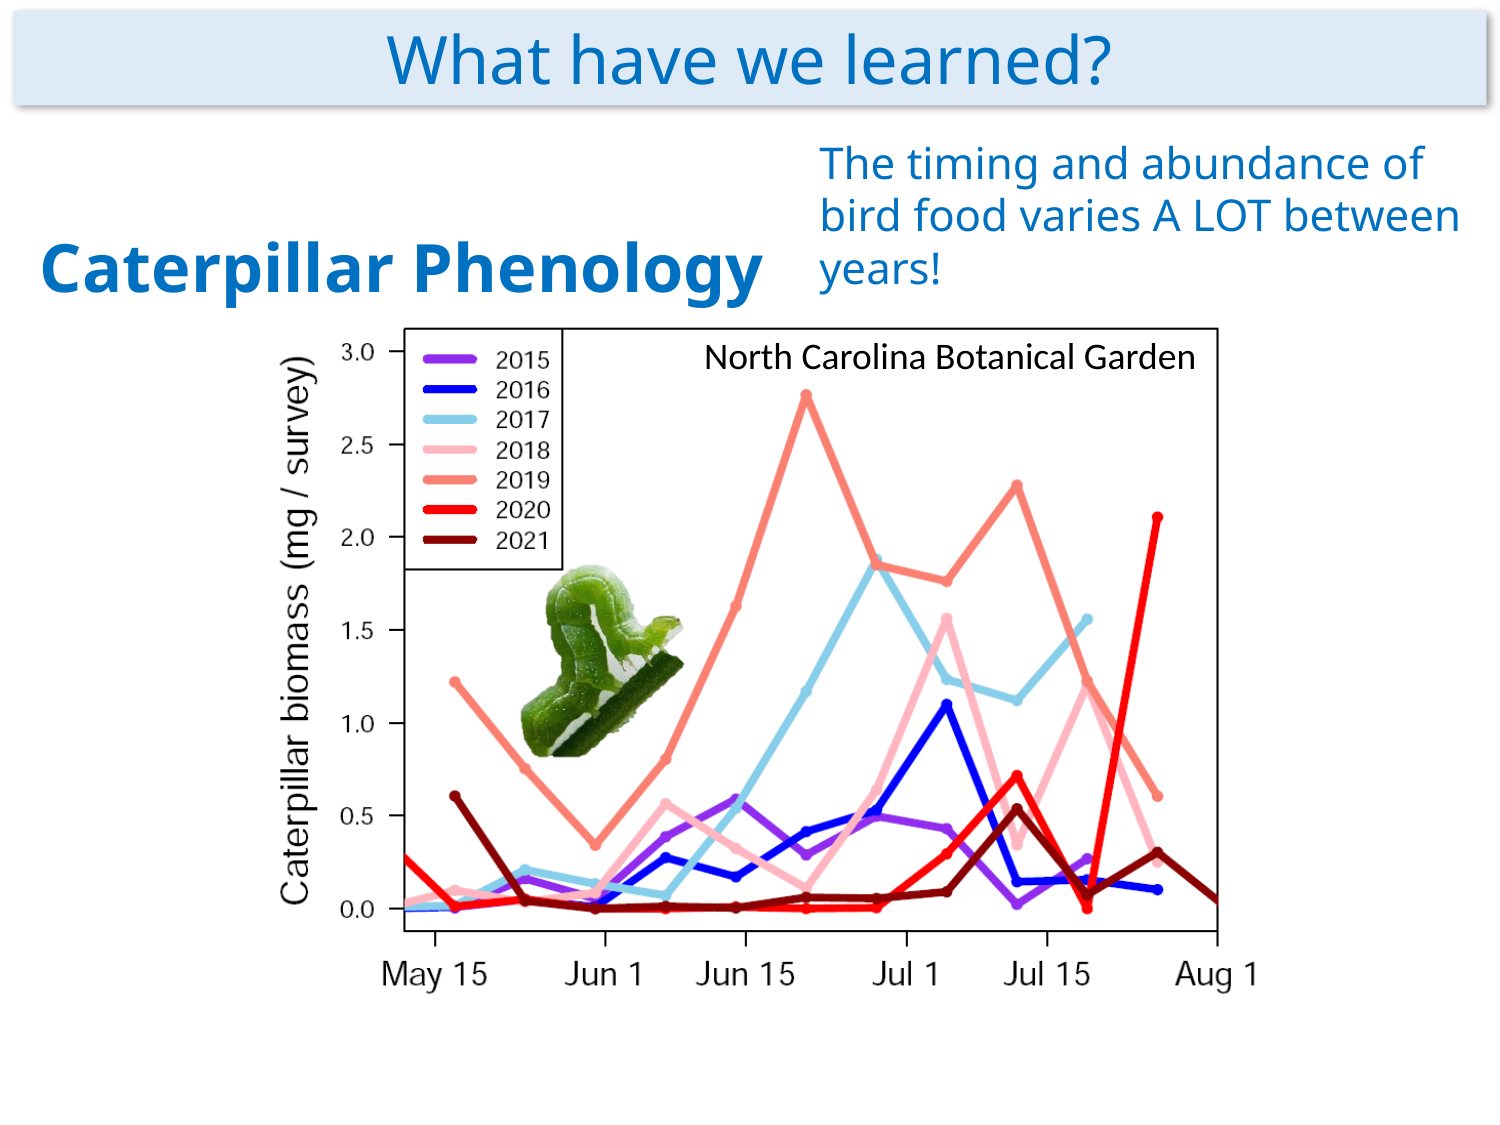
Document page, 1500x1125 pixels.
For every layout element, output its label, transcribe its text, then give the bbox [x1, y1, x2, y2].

text_box What have we learned? [13, 10, 1487, 106]
text_box The timing and abundance of bird food varies A LOT between years! [811, 133, 1487, 295]
text_box Caterpillar Phenology [25, 218, 1428, 313]
picture [224, 299, 1276, 1050]
